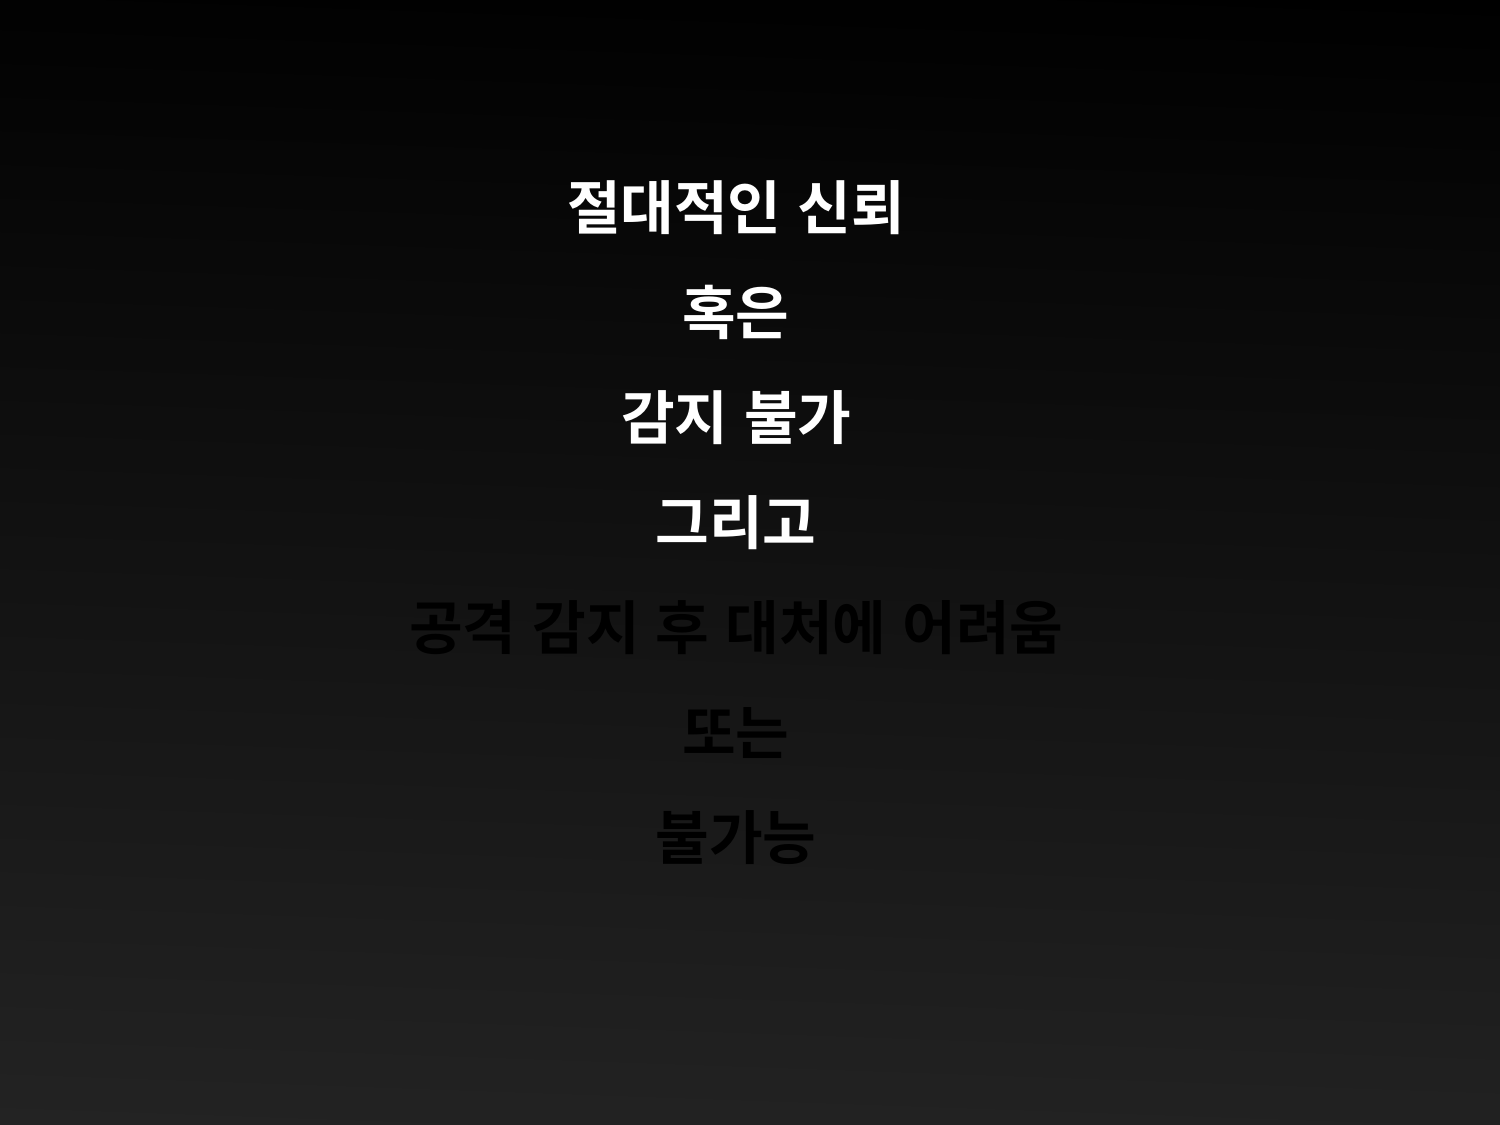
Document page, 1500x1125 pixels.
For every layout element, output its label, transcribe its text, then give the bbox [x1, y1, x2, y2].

text_box 절대적인 신뢰 혹은 감지 불가 그리고 공격 감지 후 대처에 어려움 또는 불가능 [394, 128, 1078, 879]
